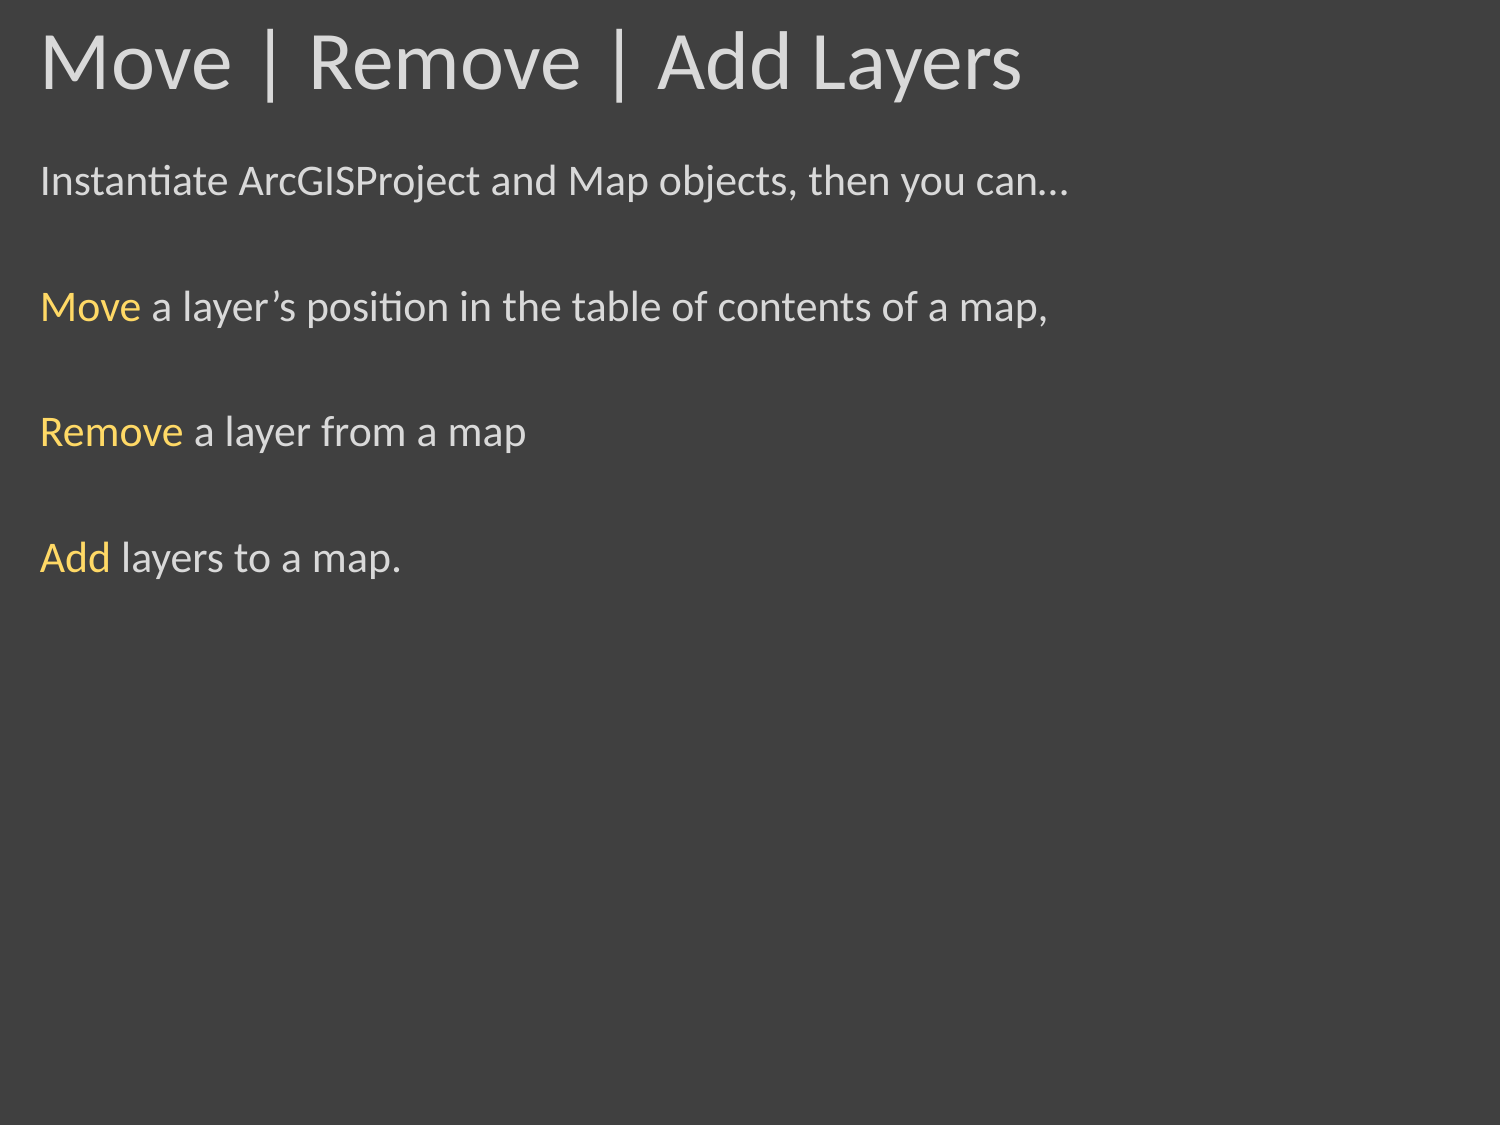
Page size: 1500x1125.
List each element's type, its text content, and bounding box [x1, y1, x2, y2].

title Move | Remove | Add Layers [24, 24, 1438, 100]
list Instantiate ArcGISProject and Map objects, then you can… Move a layer’s position in the table of contents of a map, Remove a layer from a map Add layers to a map. [24, 149, 1450, 1038]
